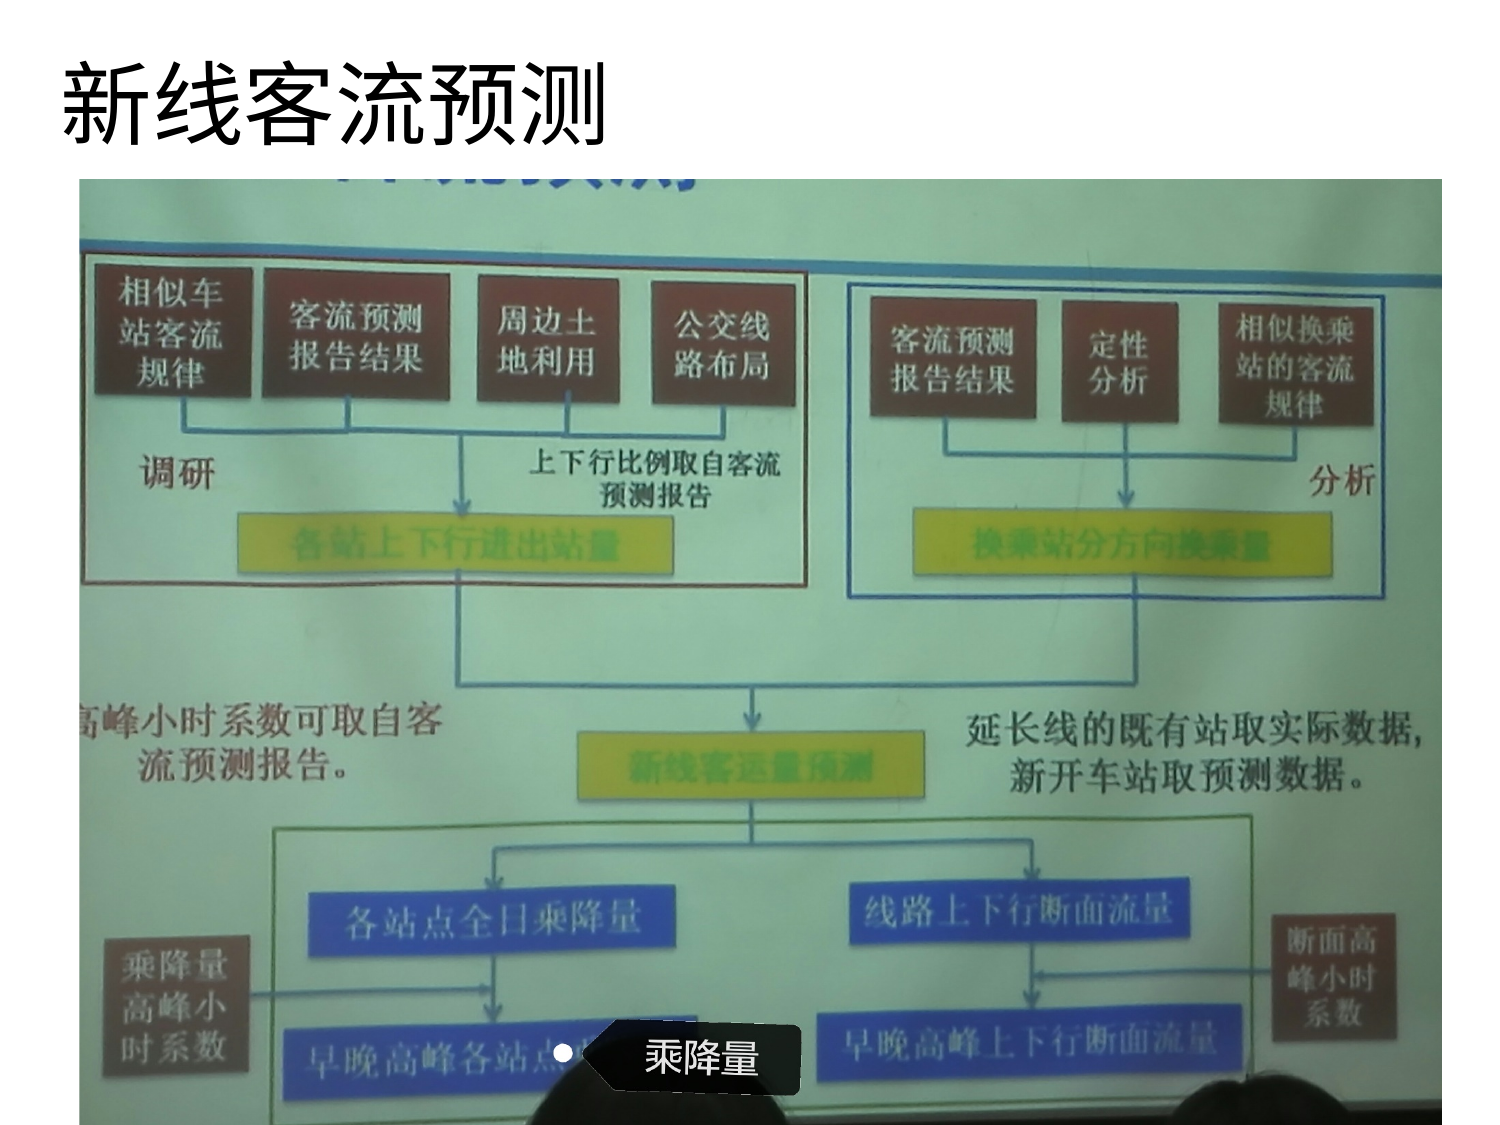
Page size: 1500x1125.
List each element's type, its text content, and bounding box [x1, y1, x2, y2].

title 新线客流预测 [45, 0, 1500, 218]
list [79, 179, 1442, 1125]
